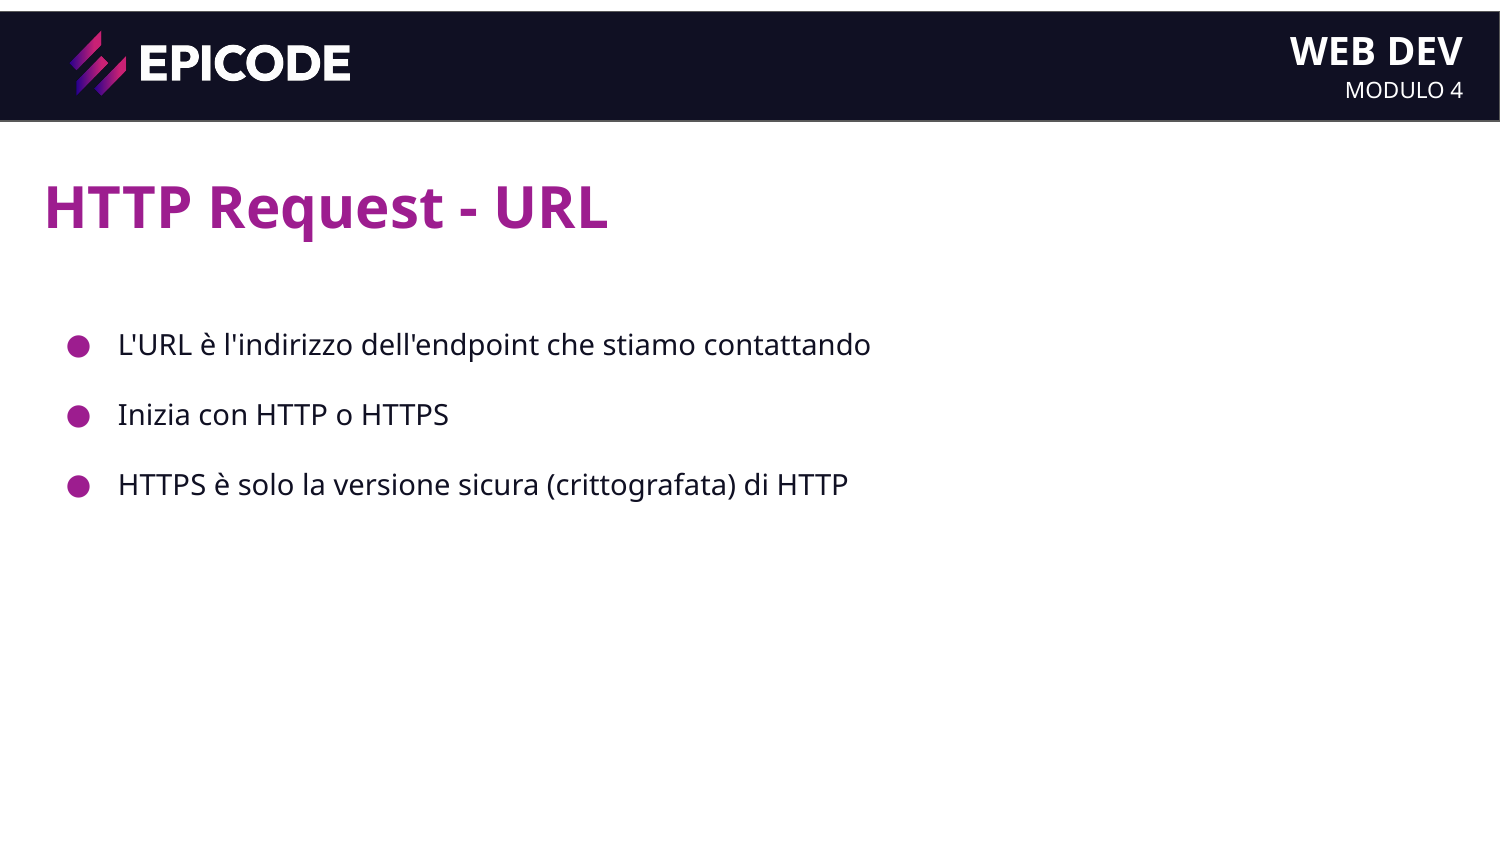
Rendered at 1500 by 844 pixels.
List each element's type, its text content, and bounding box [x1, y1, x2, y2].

text_box WEB DEV [684, 11, 1479, 64]
text_box [0, 11, 1500, 121]
title HTTP Request - URL [28, 136, 1426, 275]
picture [69, 30, 350, 96]
text_box MODULO 4 [684, 64, 1479, 114]
text_box L'URL è l'indirizzo dell'endpoint che stiamo contattando Inizia con HTTP o HTTPS HTTPS è solo la versione sicura (crittografata) di HTTP [27, 311, 1389, 551]
